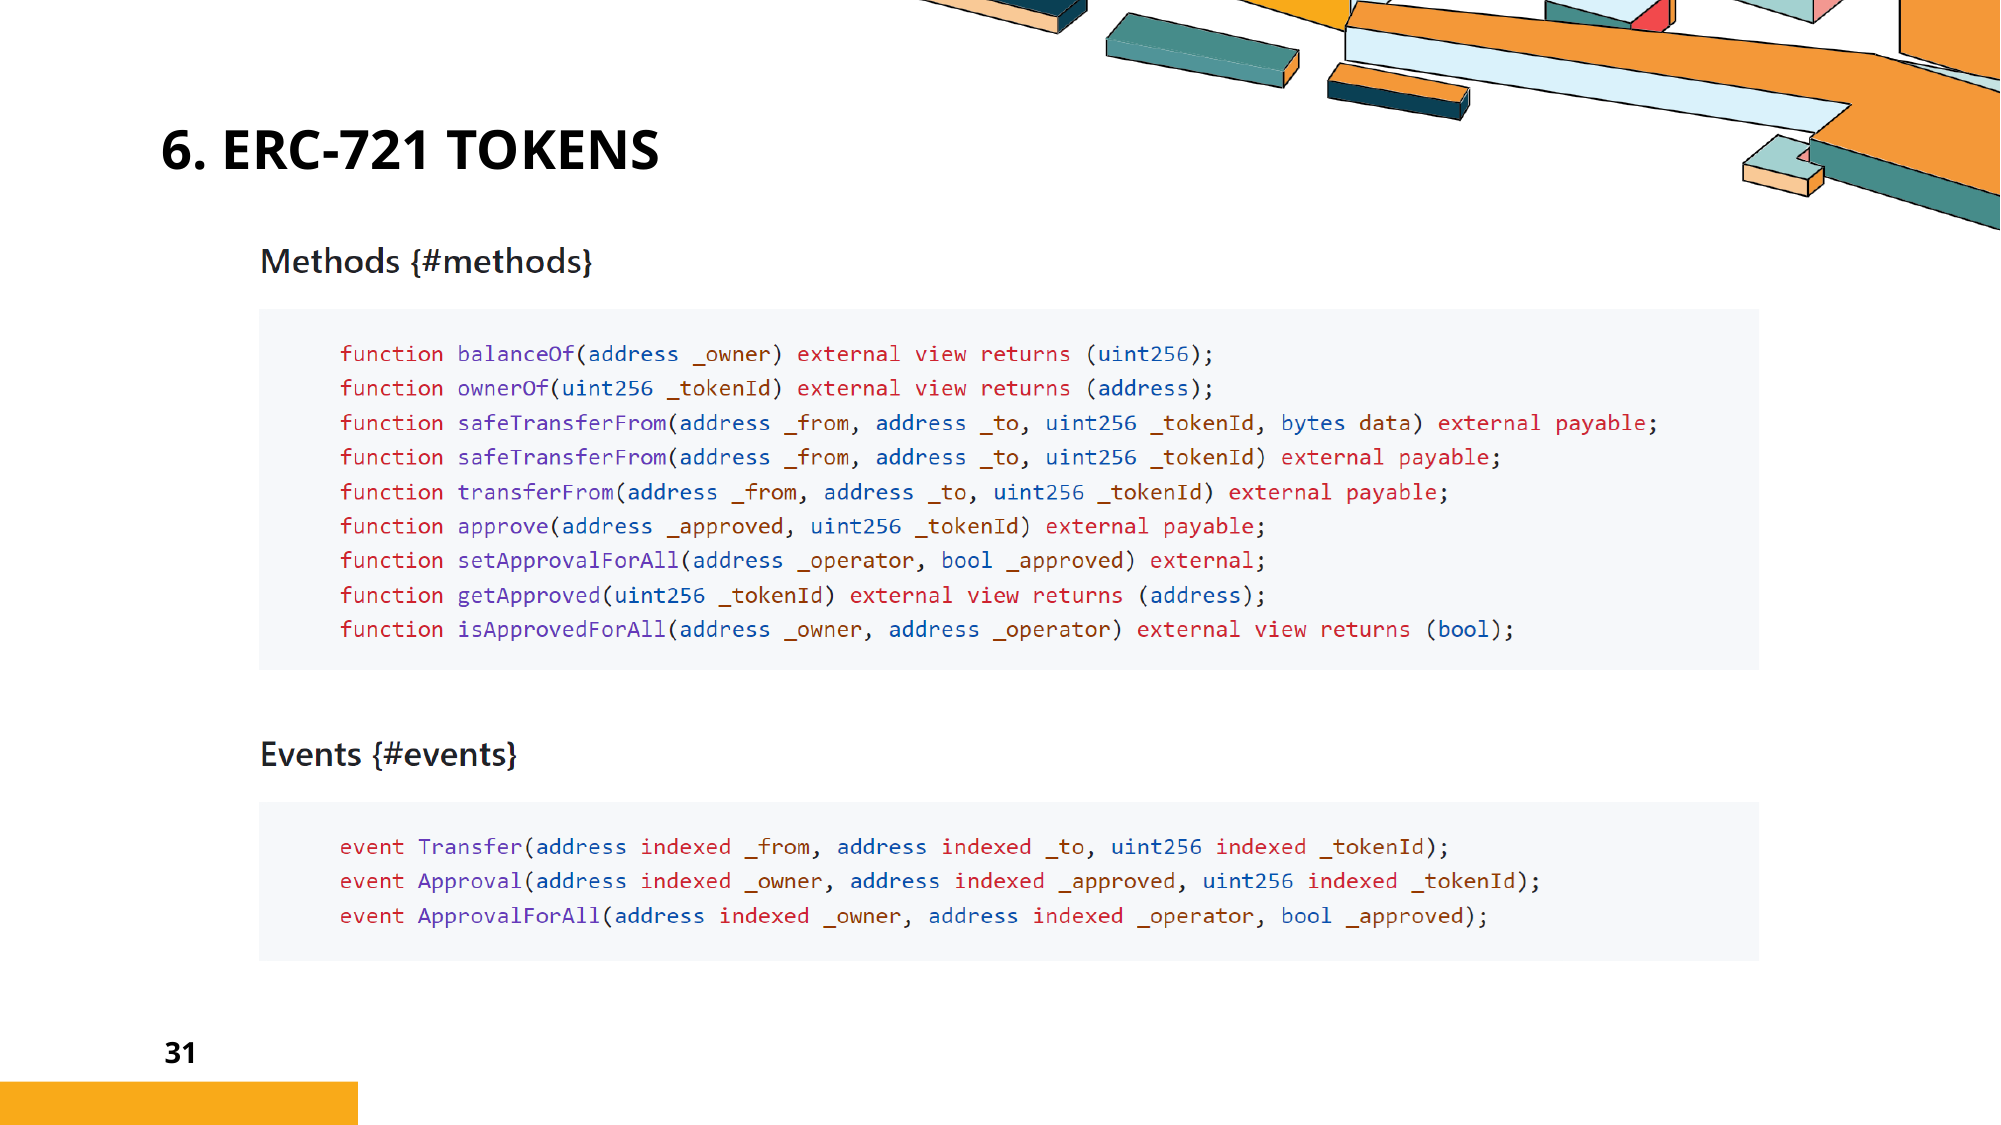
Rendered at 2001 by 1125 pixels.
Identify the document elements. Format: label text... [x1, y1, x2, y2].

picture [217, 0, 2000, 998]
slide_number 31 [149, 1024, 345, 1085]
title 6. ERC-721 tokens [146, 50, 1508, 189]
